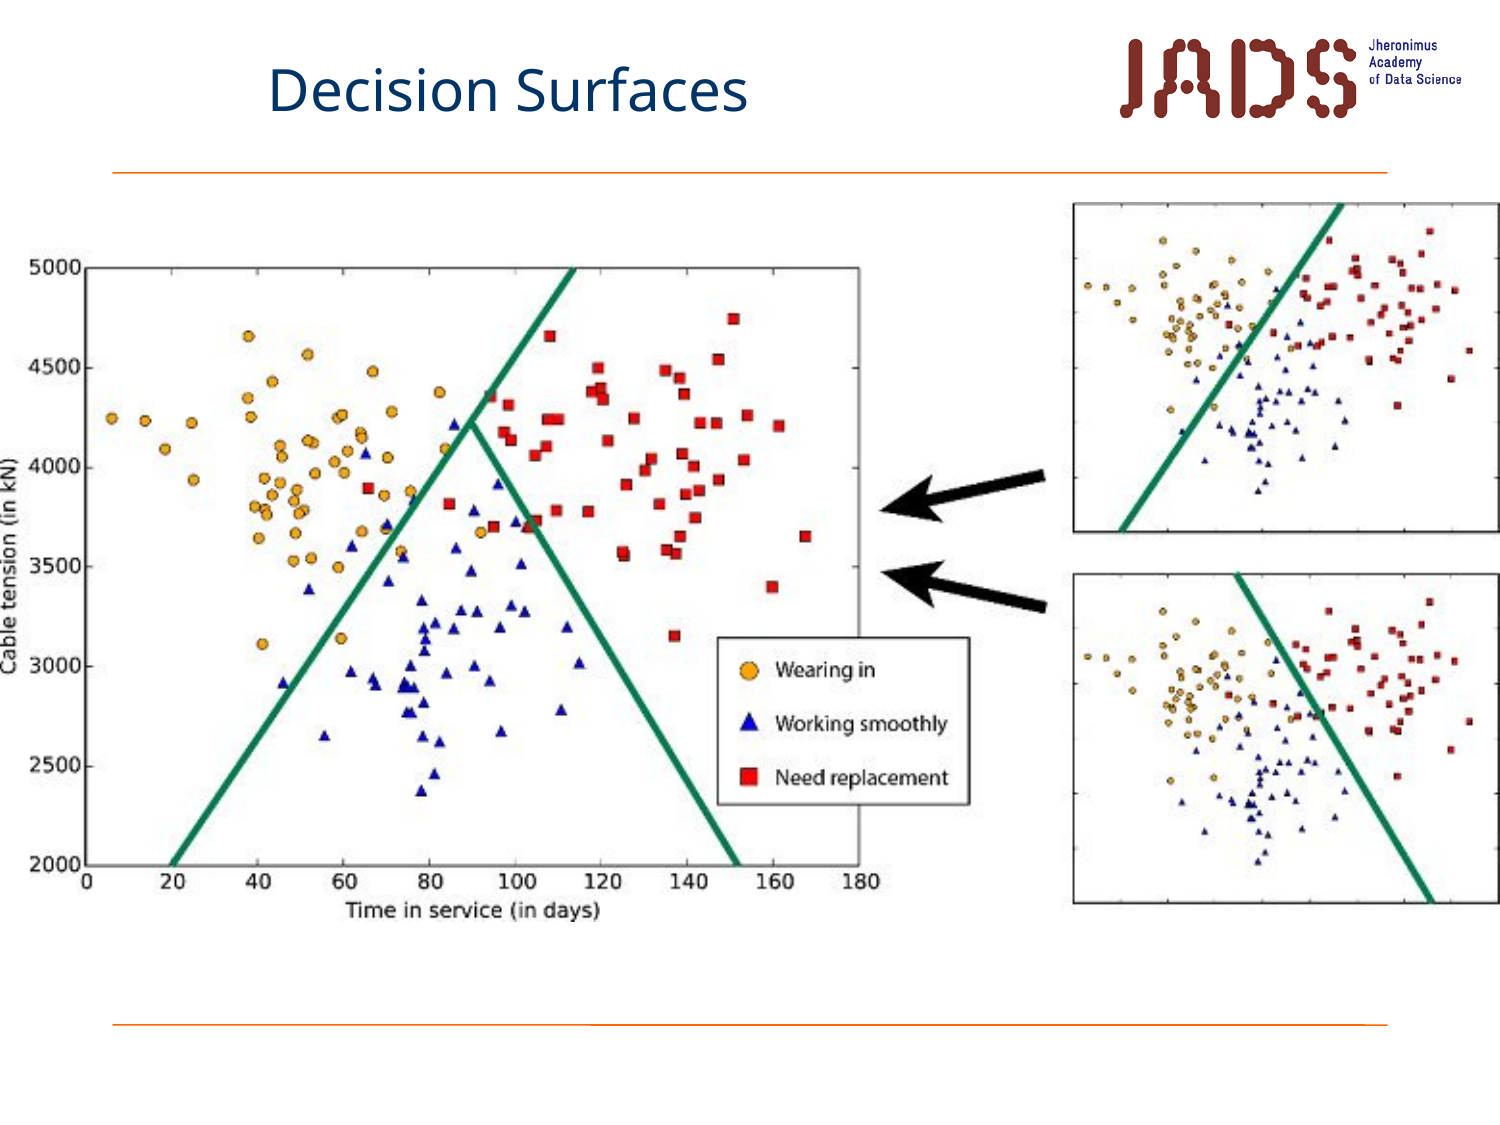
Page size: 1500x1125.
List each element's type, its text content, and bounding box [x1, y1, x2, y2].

title Decision Surfaces [252, 19, 1185, 157]
picture [0, 201, 1500, 922]
picture [1080, 0, 1500, 157]
